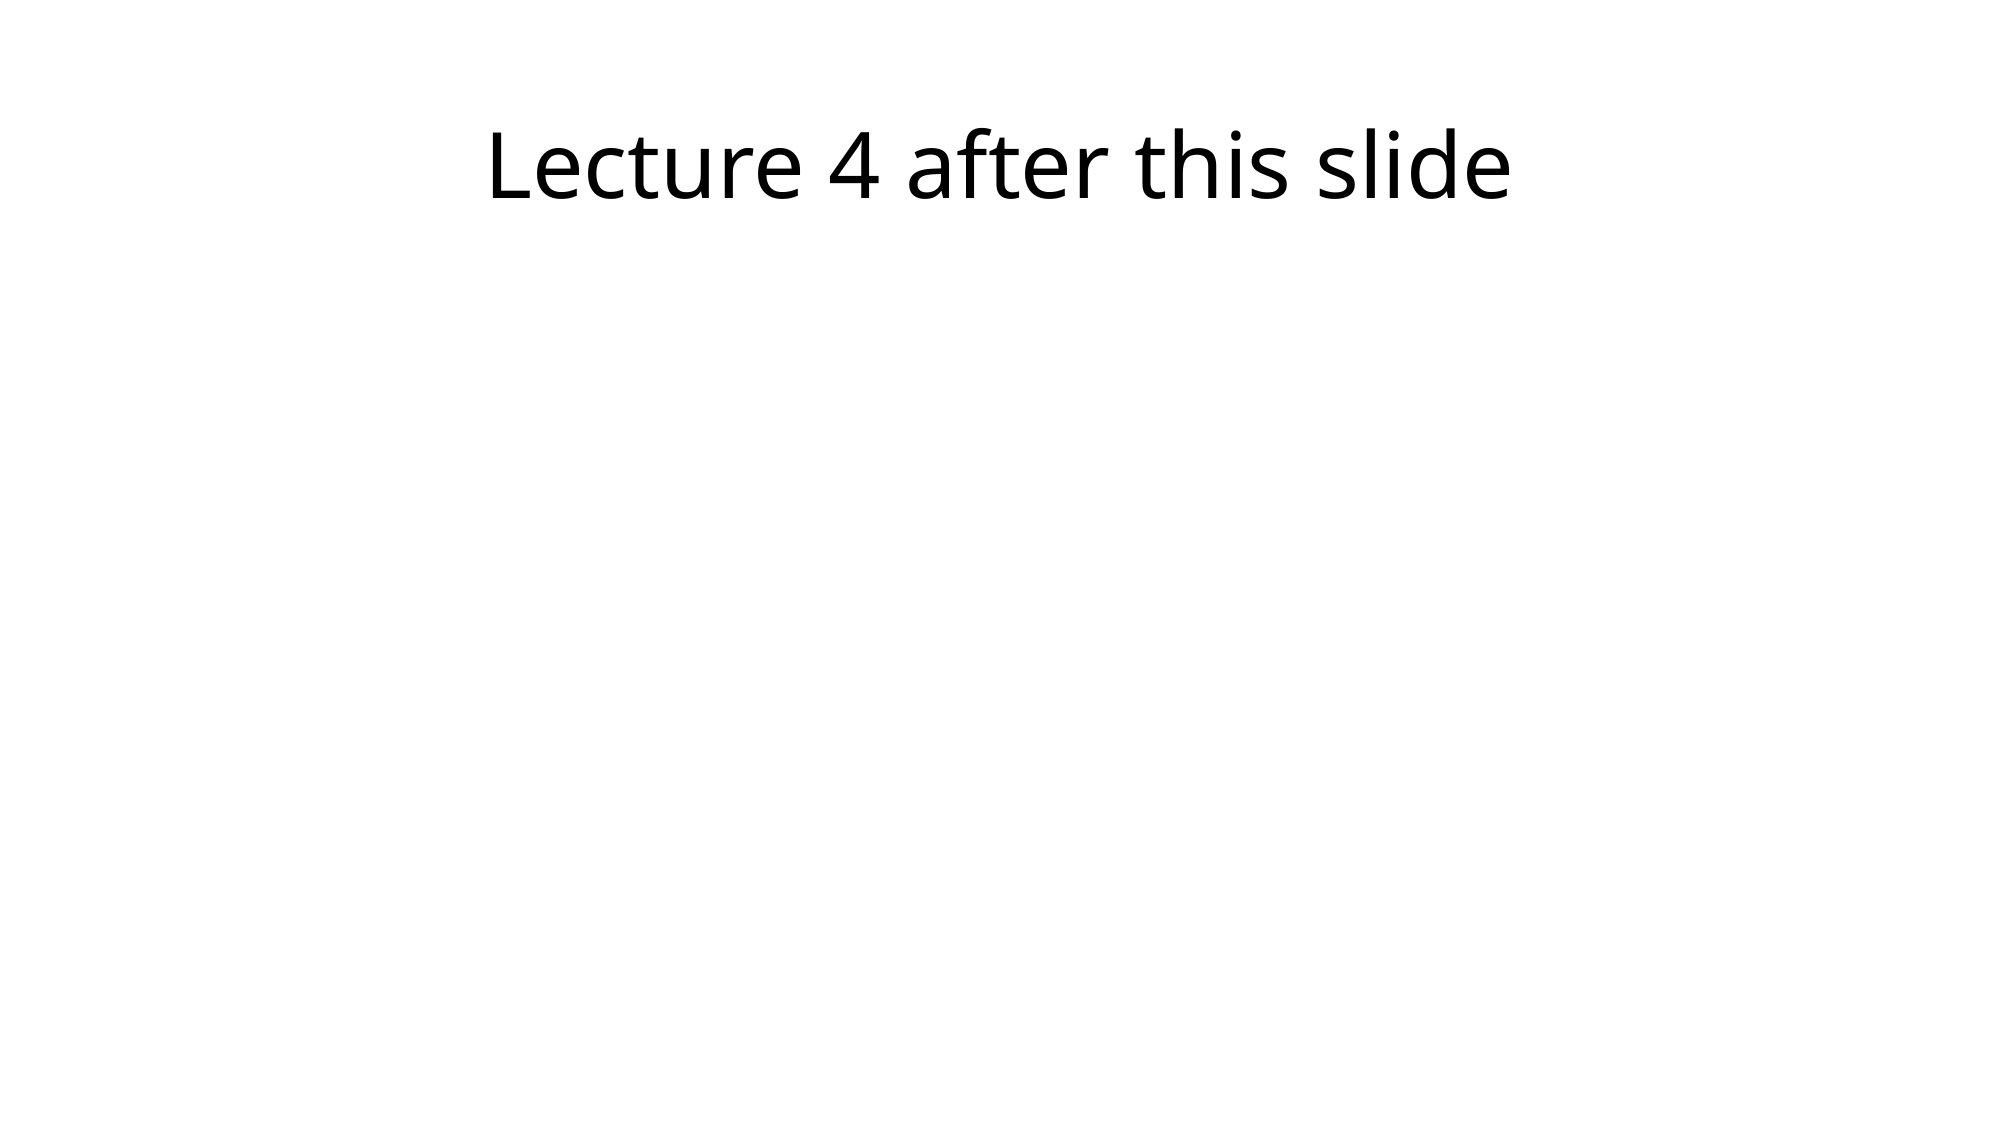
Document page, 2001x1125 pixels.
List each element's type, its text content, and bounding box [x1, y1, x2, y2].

title Lecture 4 after this slide [137, 59, 1863, 278]
